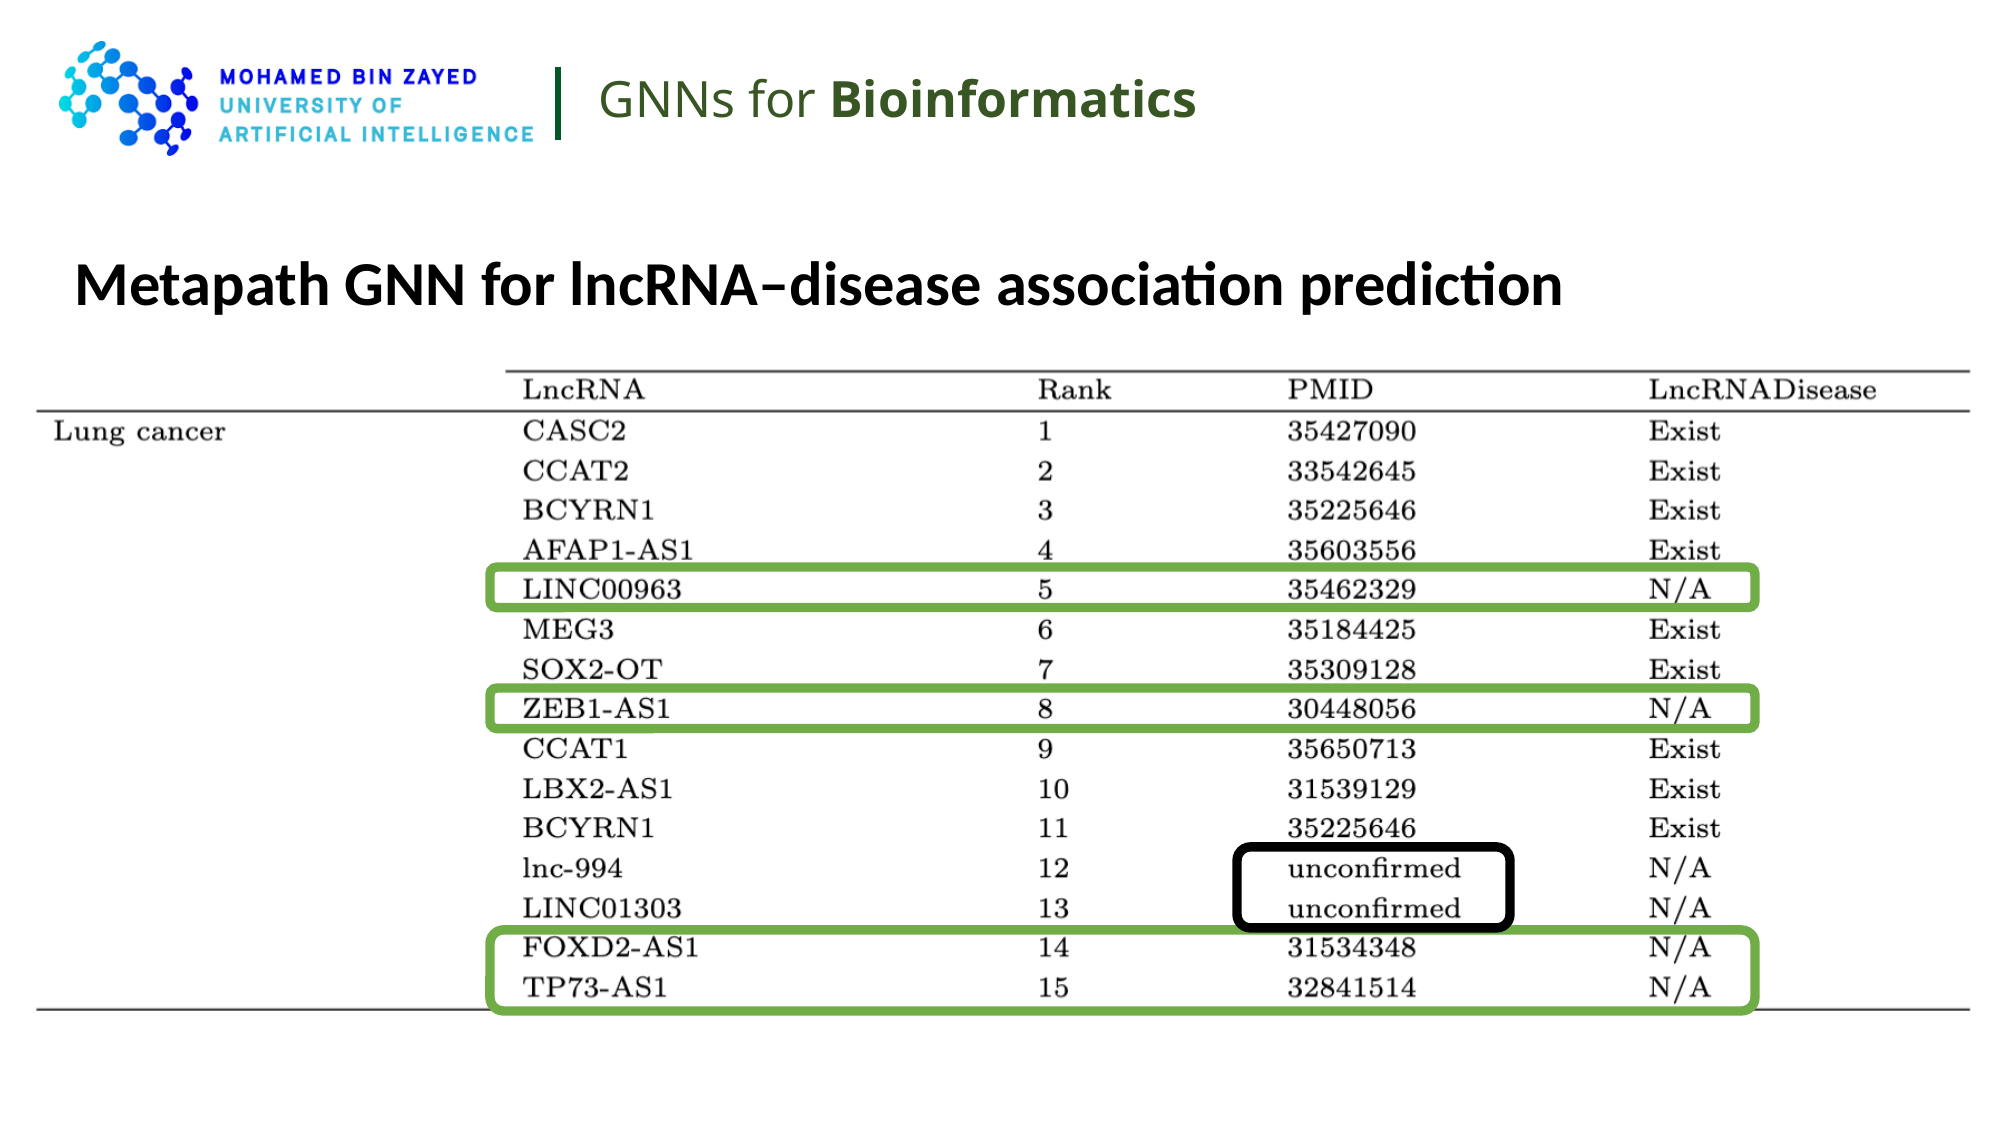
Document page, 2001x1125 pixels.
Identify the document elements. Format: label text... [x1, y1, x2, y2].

text_box GNNs for Bioinformatics [584, 60, 1374, 136]
picture [59, 41, 533, 156]
picture [24, 365, 1976, 1011]
text_box Metapath GNN for lncRNA–disease association prediction [59, 235, 1847, 325]
